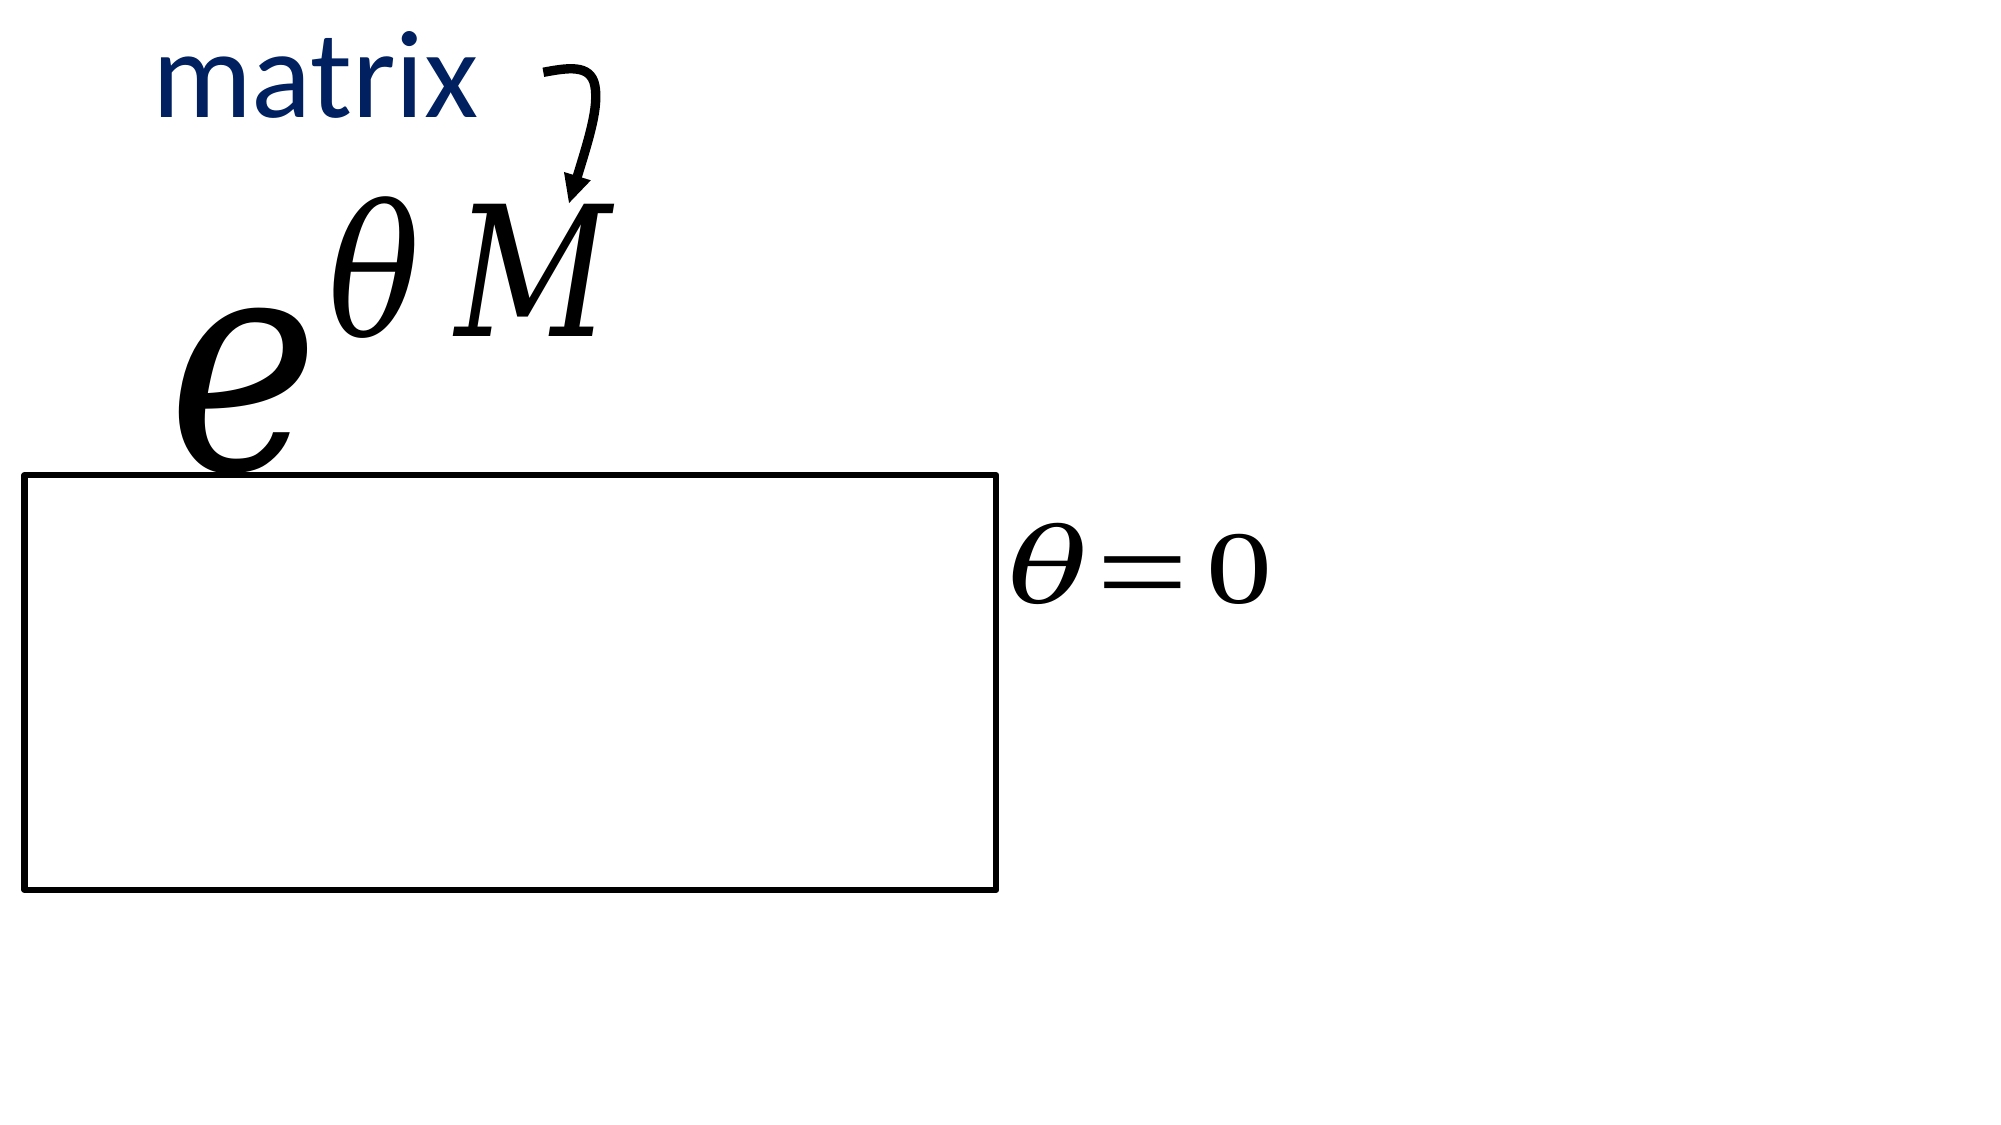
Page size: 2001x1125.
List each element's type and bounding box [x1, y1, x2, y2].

text_box [87, 0, 596, 204]
